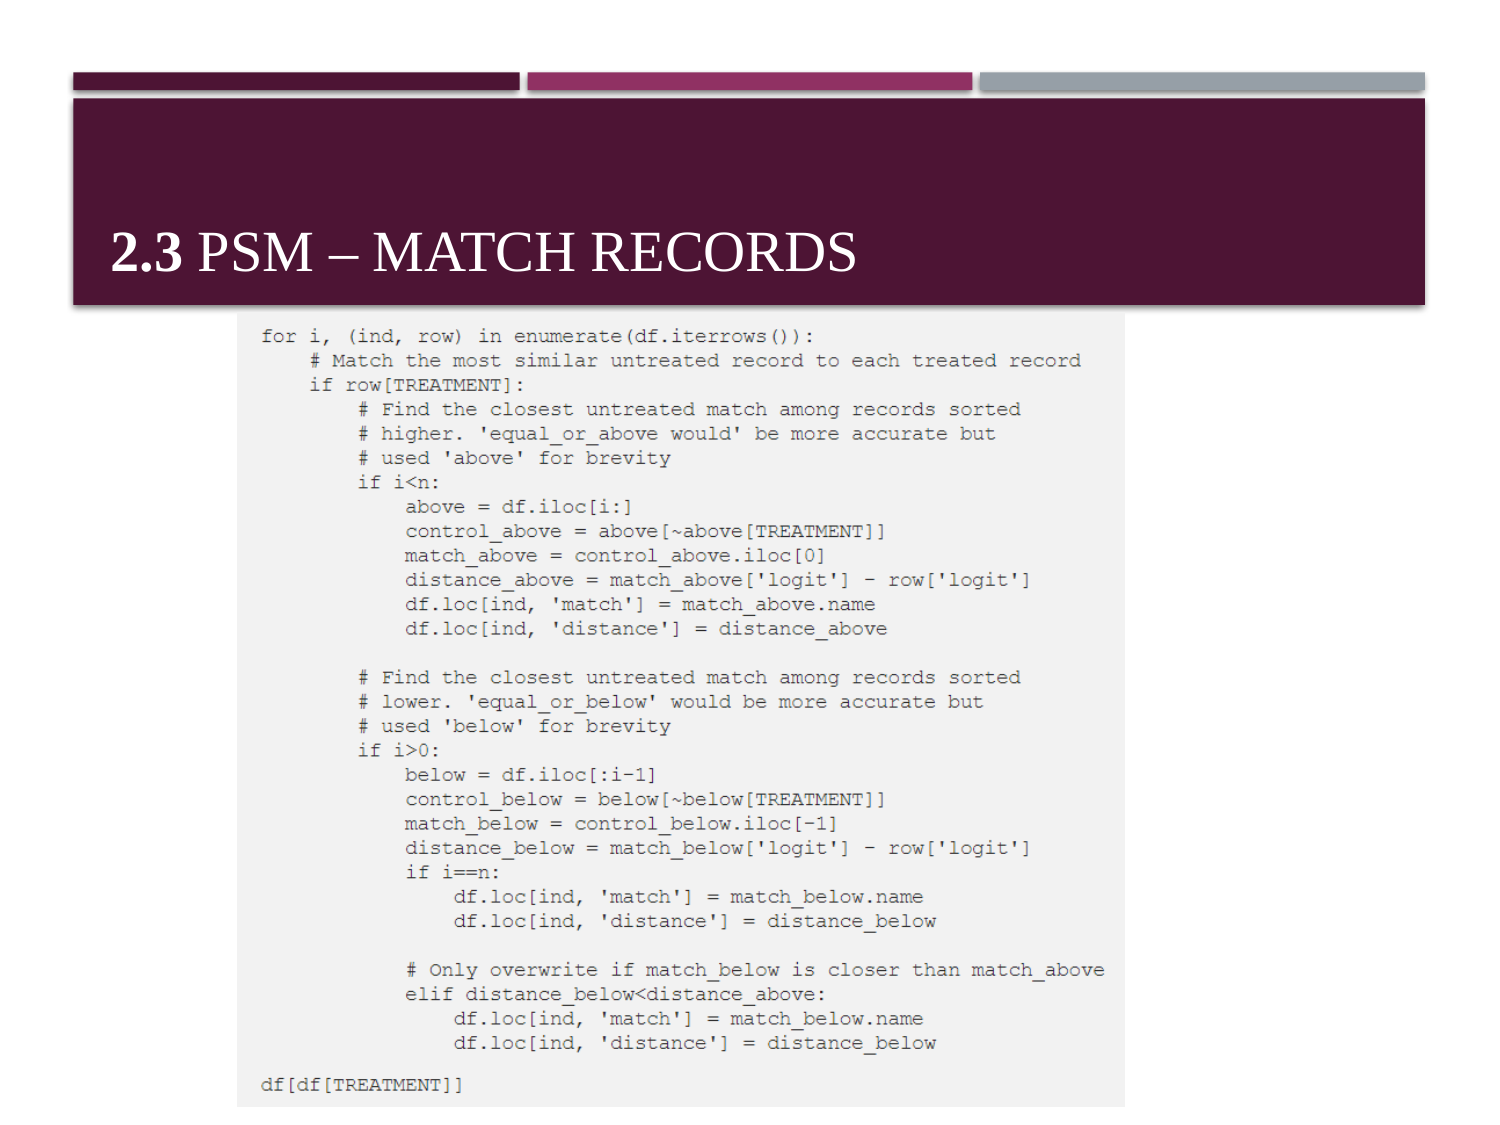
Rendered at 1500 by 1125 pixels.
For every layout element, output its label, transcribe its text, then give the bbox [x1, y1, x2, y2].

title 2.3 PSM – Match records [95, 112, 1406, 291]
picture [236, 311, 1126, 1107]
